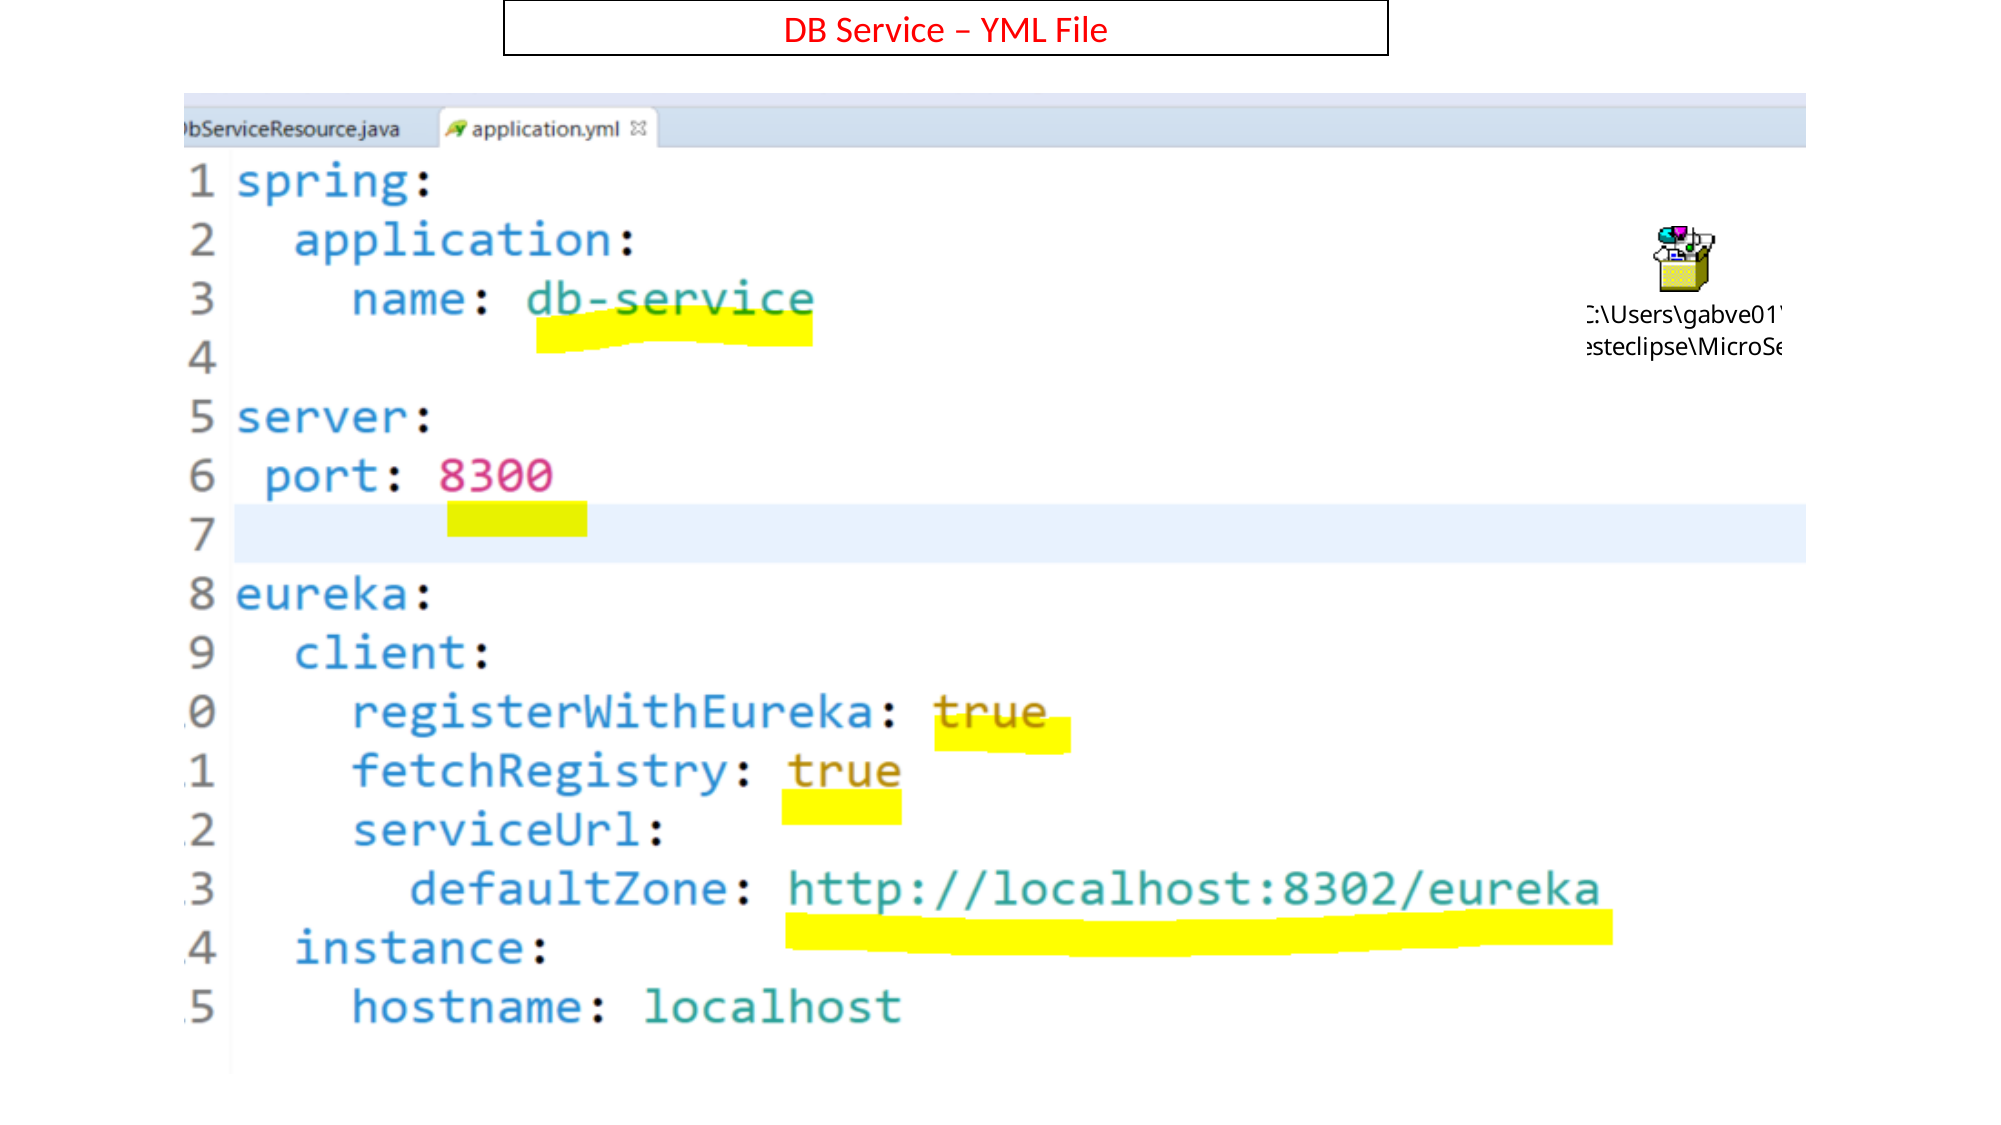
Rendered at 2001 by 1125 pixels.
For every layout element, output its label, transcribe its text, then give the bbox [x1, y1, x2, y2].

picture [184, 93, 1806, 1074]
text_box DB Service – YML File [503, 0, 1389, 56]
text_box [1587, 226, 1782, 395]
